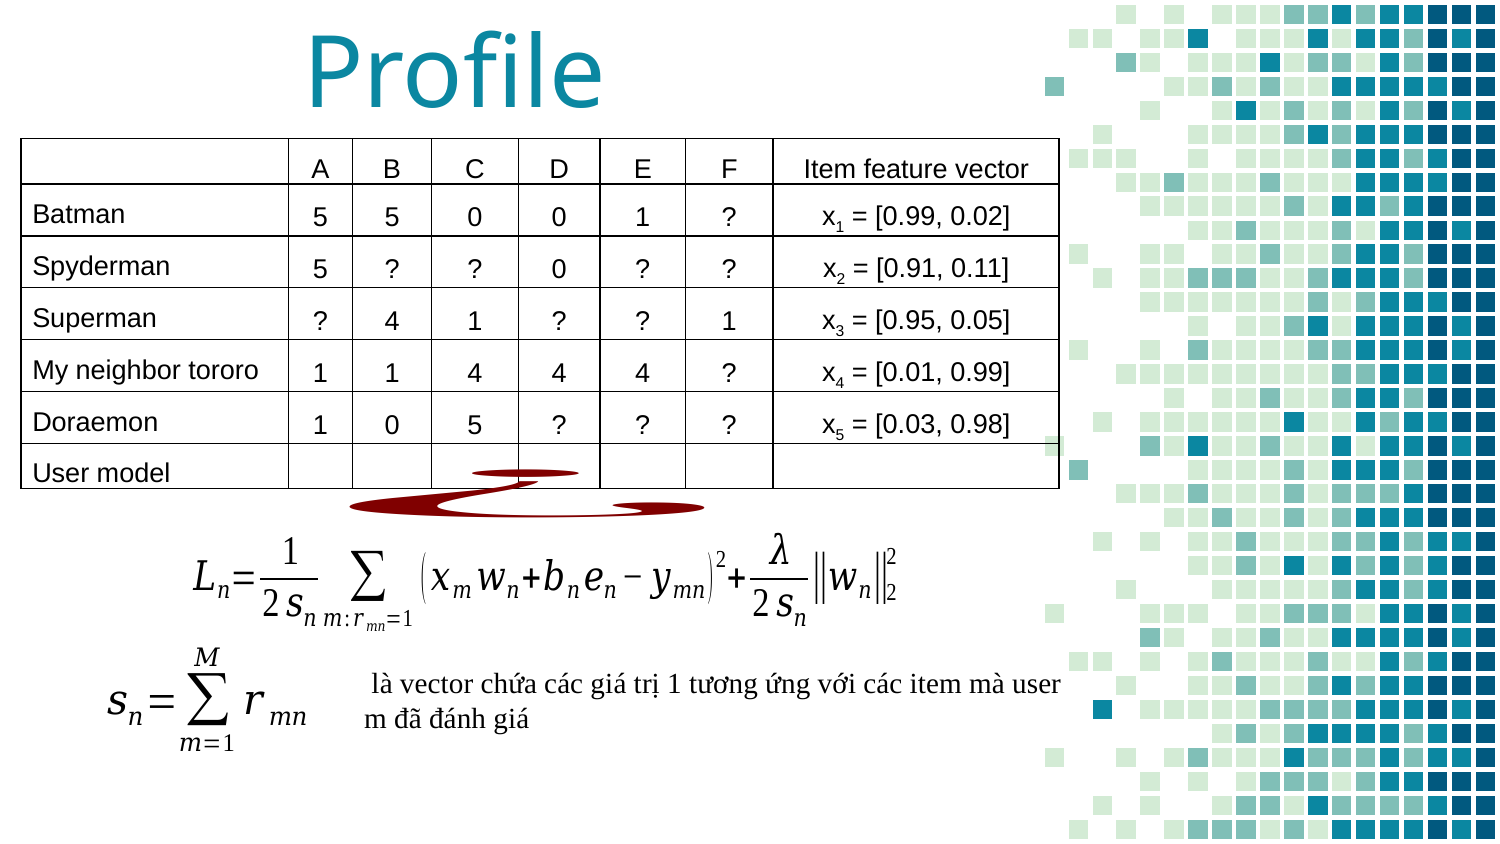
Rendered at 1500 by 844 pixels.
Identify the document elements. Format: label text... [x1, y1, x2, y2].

text_box Item Profile [289, 139, 352, 143]
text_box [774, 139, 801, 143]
text_box Item Profile [353, 139, 431, 143]
text_box Item Profile [601, 139, 685, 143]
text_box Item Profile [432, 139, 518, 143]
text_box Item Profile [686, 139, 772, 143]
text_box Item Profile [288, 1, 801, 138]
text_box Item Profile [519, 139, 599, 143]
